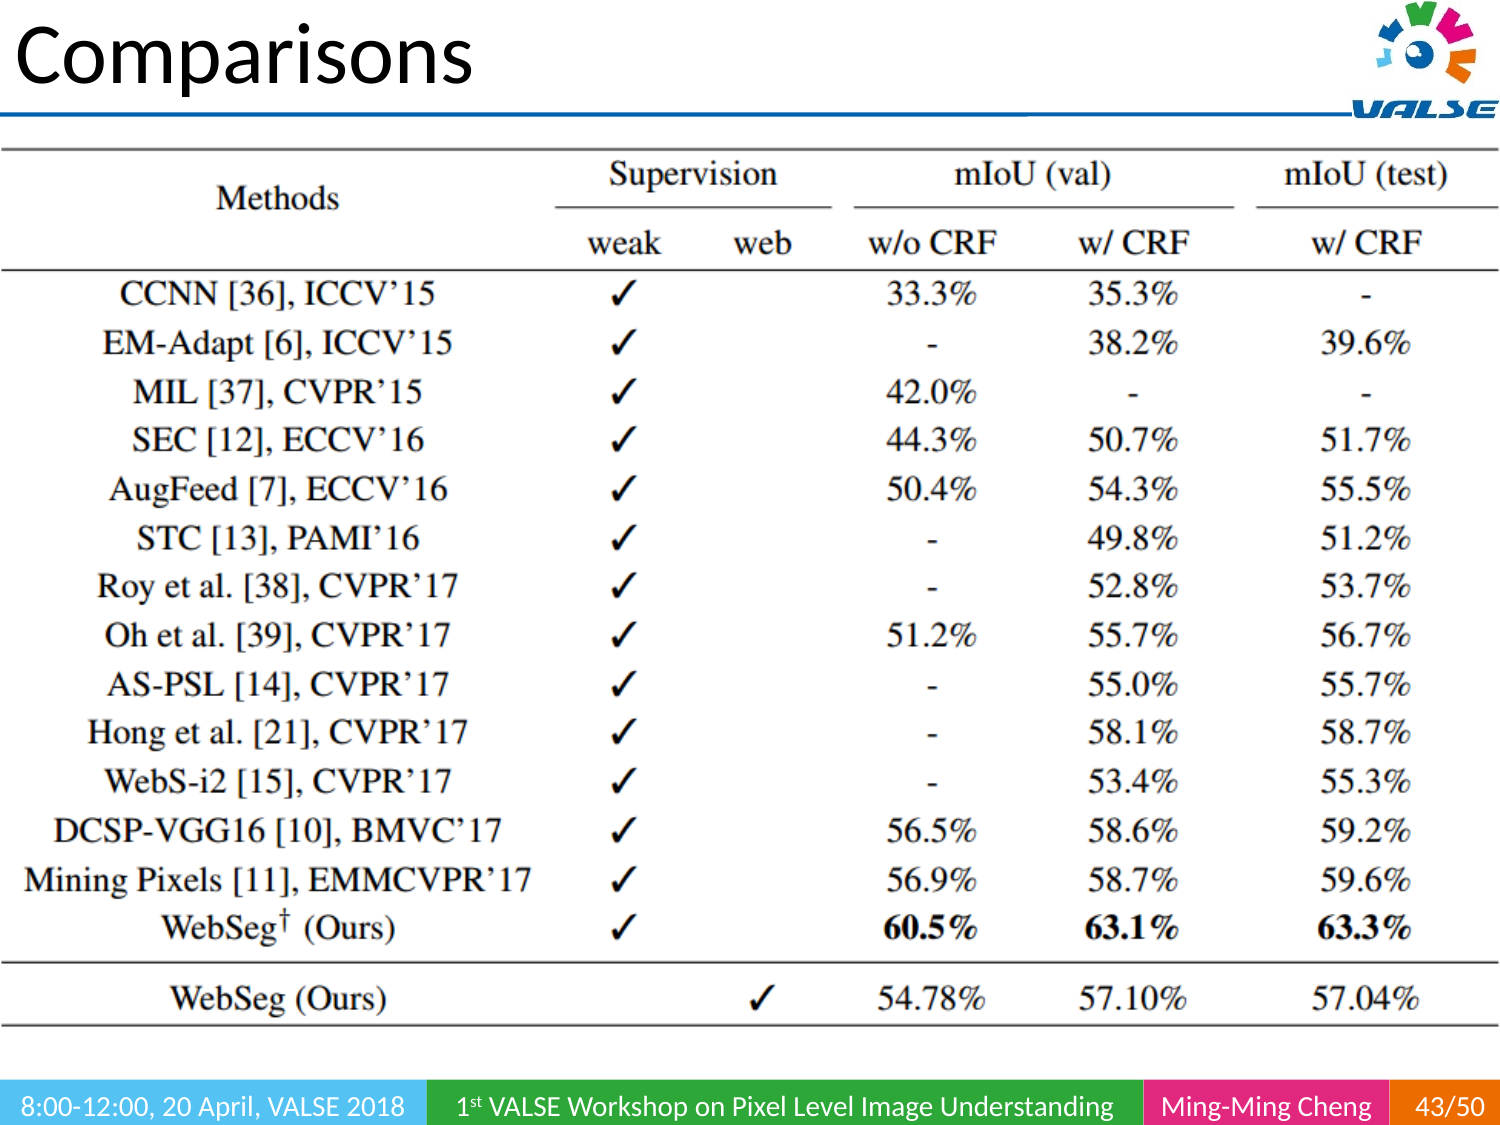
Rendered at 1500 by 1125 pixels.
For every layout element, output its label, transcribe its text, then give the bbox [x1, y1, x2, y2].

picture [1348, 110, 1500, 119]
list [0, 145, 1500, 1033]
title Comparisons [0, 0, 1500, 110]
